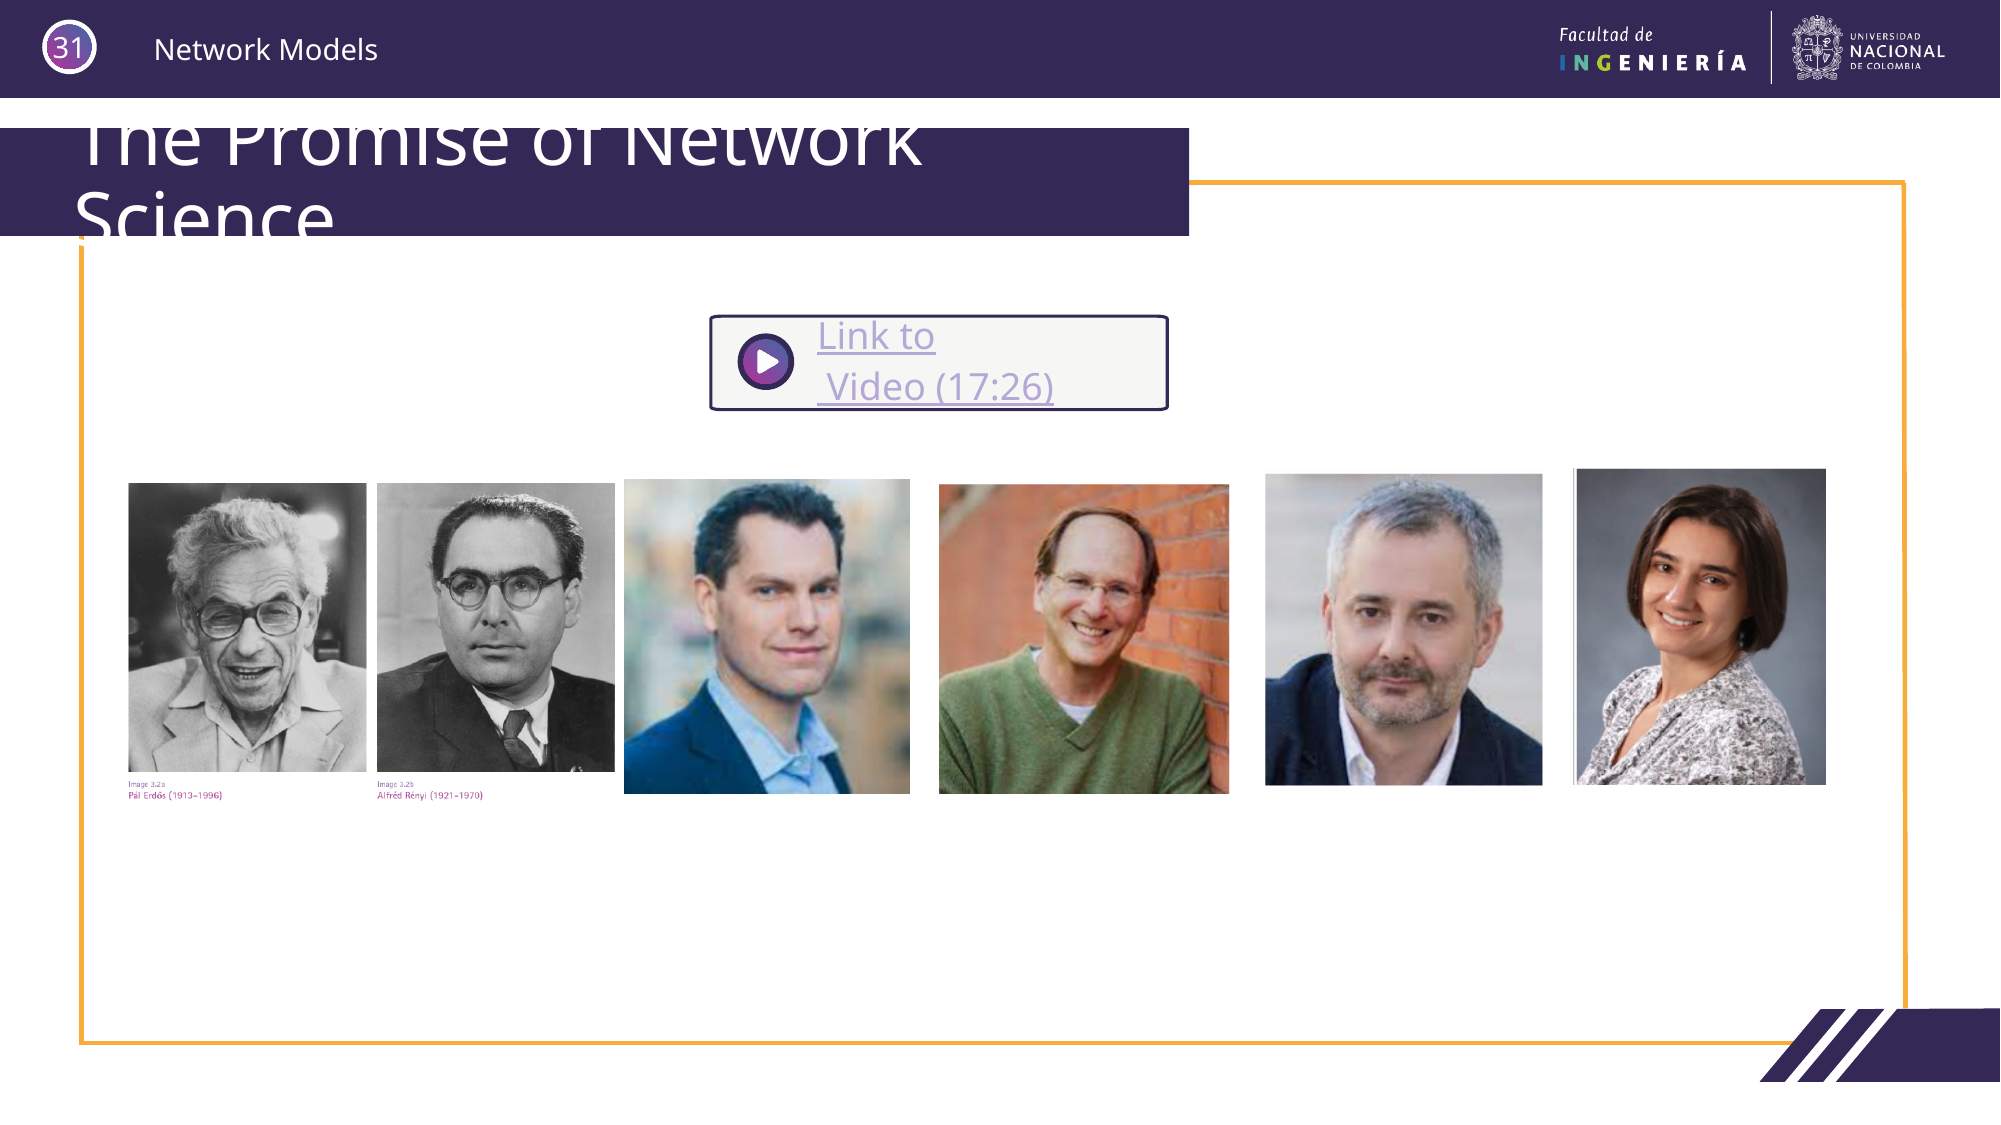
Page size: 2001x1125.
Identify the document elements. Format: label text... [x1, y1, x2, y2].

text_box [710, 316, 1168, 410]
picture [939, 479, 1232, 794]
picture [113, 470, 910, 803]
picture [1572, 468, 1826, 785]
picture [1260, 470, 1544, 787]
title The Promise of Network Science [0, 128, 1190, 236]
slide_number 31 [42, 29, 97, 65]
picture [1559, 11, 1957, 84]
